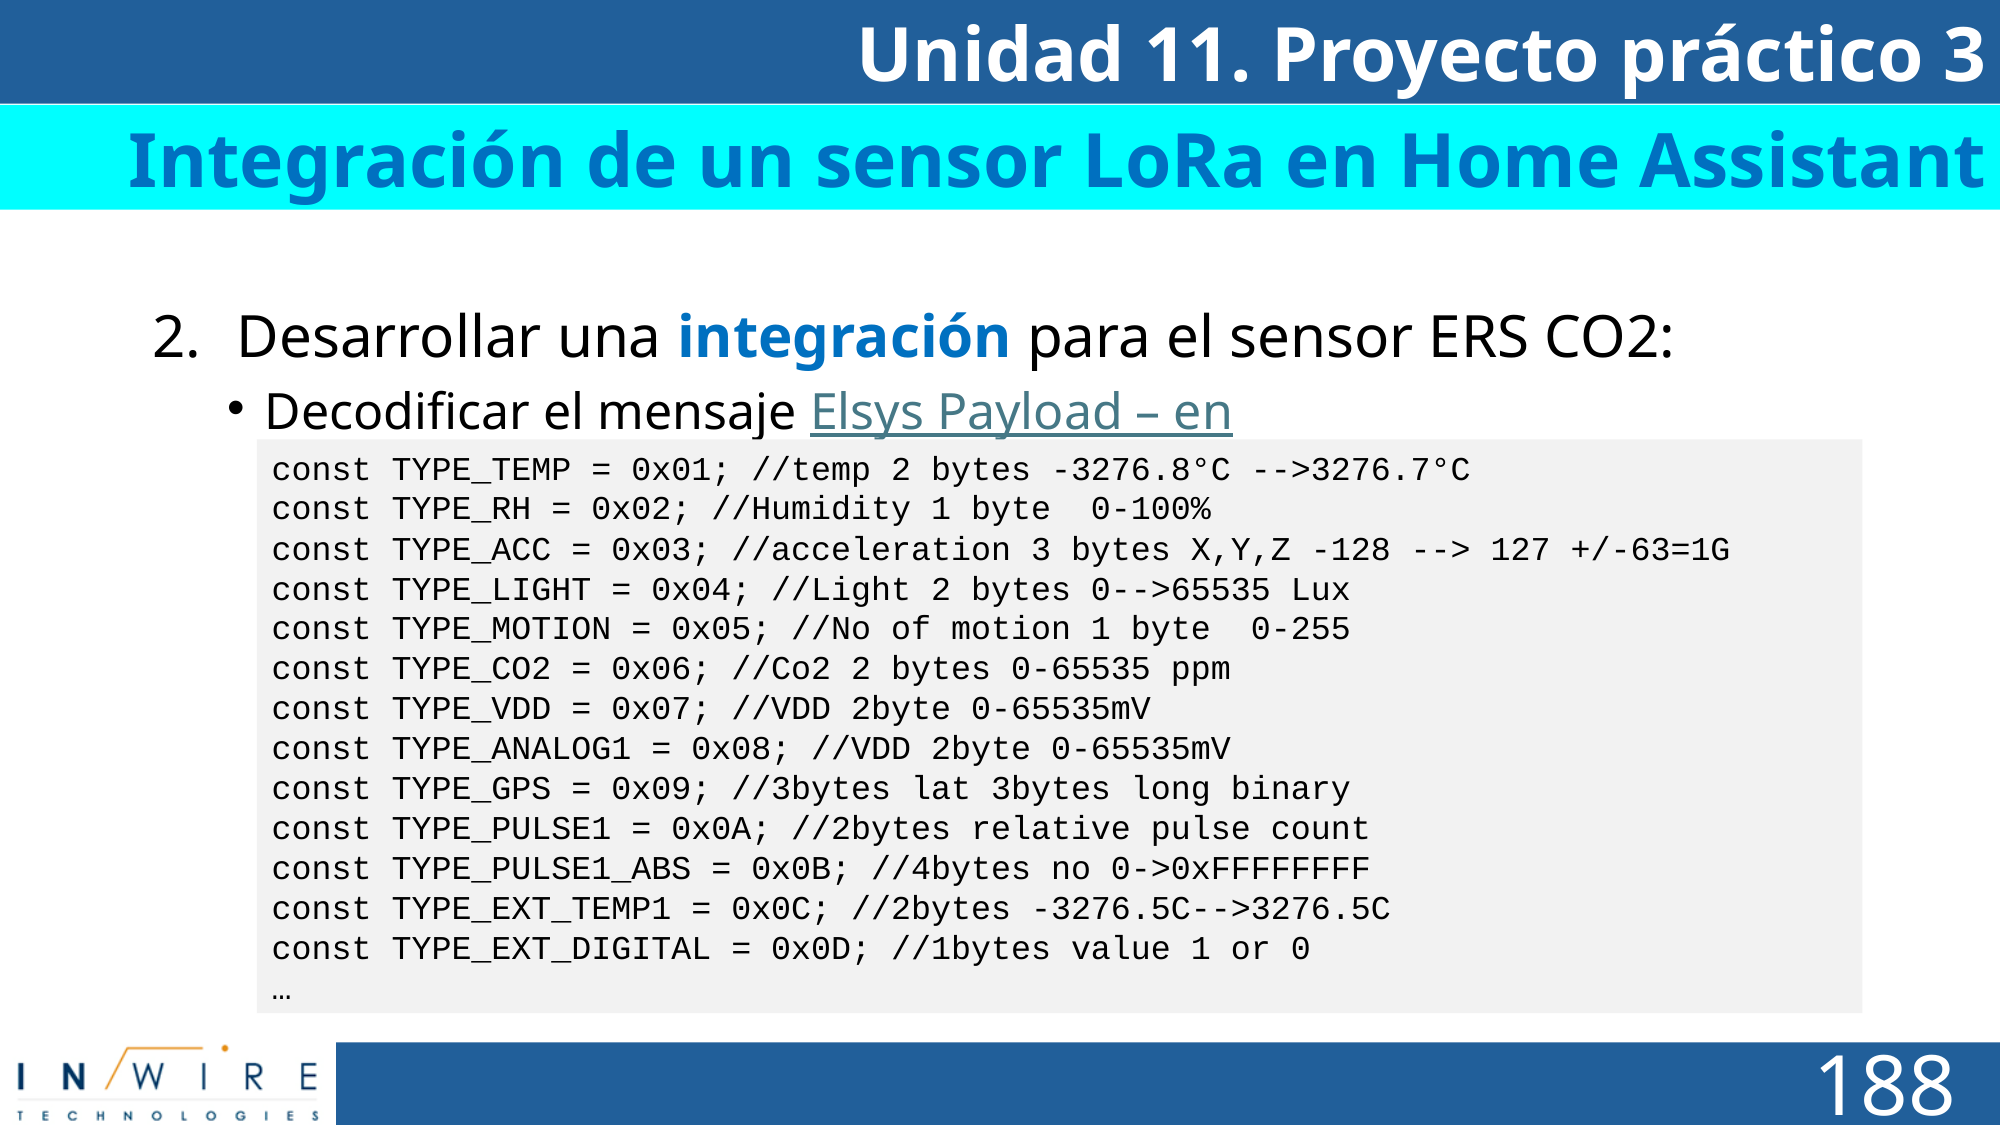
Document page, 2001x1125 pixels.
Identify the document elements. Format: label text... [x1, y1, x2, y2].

list Desarrollar una integración para el sensor ERS CO2: Decodificar el mensaje Elsys Payload – en [137, 299, 1863, 1014]
picture [0, 1037, 336, 1125]
text_box Unidad 11. Proyecto práctico 3 [0, 0, 2000, 104]
text_box Integración de un sensor LoRa en Home Assistant [0, 104, 2000, 210]
text_box const TYPE_TEMP = 0x01; //temp 2 bytes -3276.8°C -->3276.7°C const TYPE_RH = 0x02; //Humidity 1 byte 0-100% const TYPE_ACC = 0x03; //acceleration 3 bytes X,Y,Z -128 --> 127 +/-63=1G const TYPE_LIGHT = 0x04; //Light 2 bytes 0-->65535 Lux const TYPE_MOTION = 0x05; //No of motion 1 byte 0-255 const TYPE_CO2 = 0x06; //Co2 2 bytes 0-65535 ppm const TYPE_VDD = 0x07; //VDD 2byte 0-65535mV const TYPE_ANALOG1 = 0x08; //VDD 2byte 0-65535mV const TYPE_GPS = 0x09; //3bytes lat 3bytes long binary const TYPE_PULSE1 = 0x0A; //2bytes relative pulse count const TYPE_PULSE1_ABS = 0x0B; //4bytes no 0->0xFFFFFFFF const TYPE_EXT_TEMP1 = 0x0C; //2bytes -3276.5C-->3276.5C const TYPE_EXT_DIGITAL = 0x0D; //1bytes value 1 or 0 … [256, 439, 1863, 1014]
